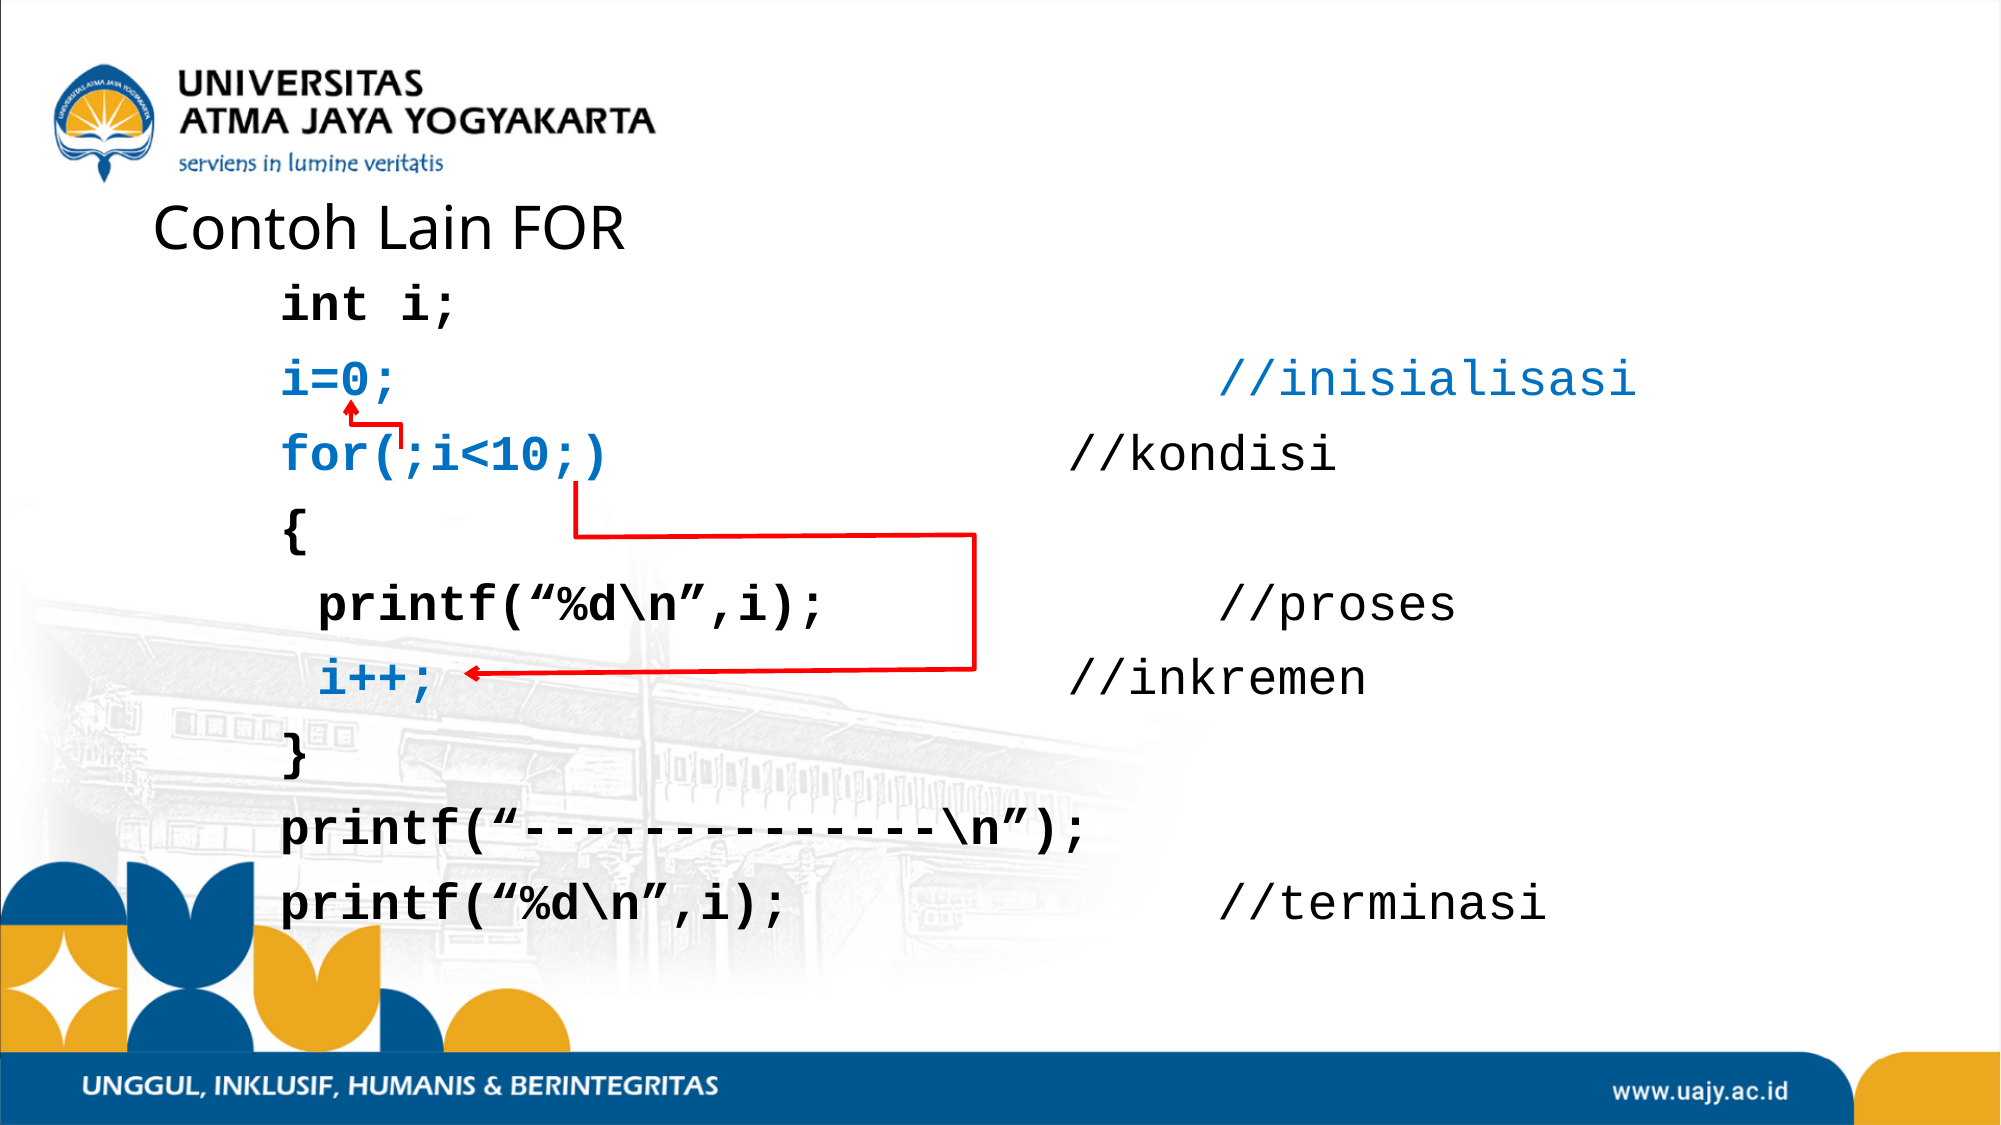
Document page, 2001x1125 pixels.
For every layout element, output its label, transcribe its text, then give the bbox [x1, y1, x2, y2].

picture [0, 0, 2001, 1125]
title Contoh Lain FOR [137, 189, 1863, 271]
text_box [463, 481, 975, 681]
list int i; i=0; //inisialisasi for(;i<10;) //kondisi { printf(“%d\n”,i); //proses i++; //inkremen } printf(“--------------\n”); printf(“%d\n”,i); //terminasi [264, 270, 1876, 950]
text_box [350, 399, 402, 450]
